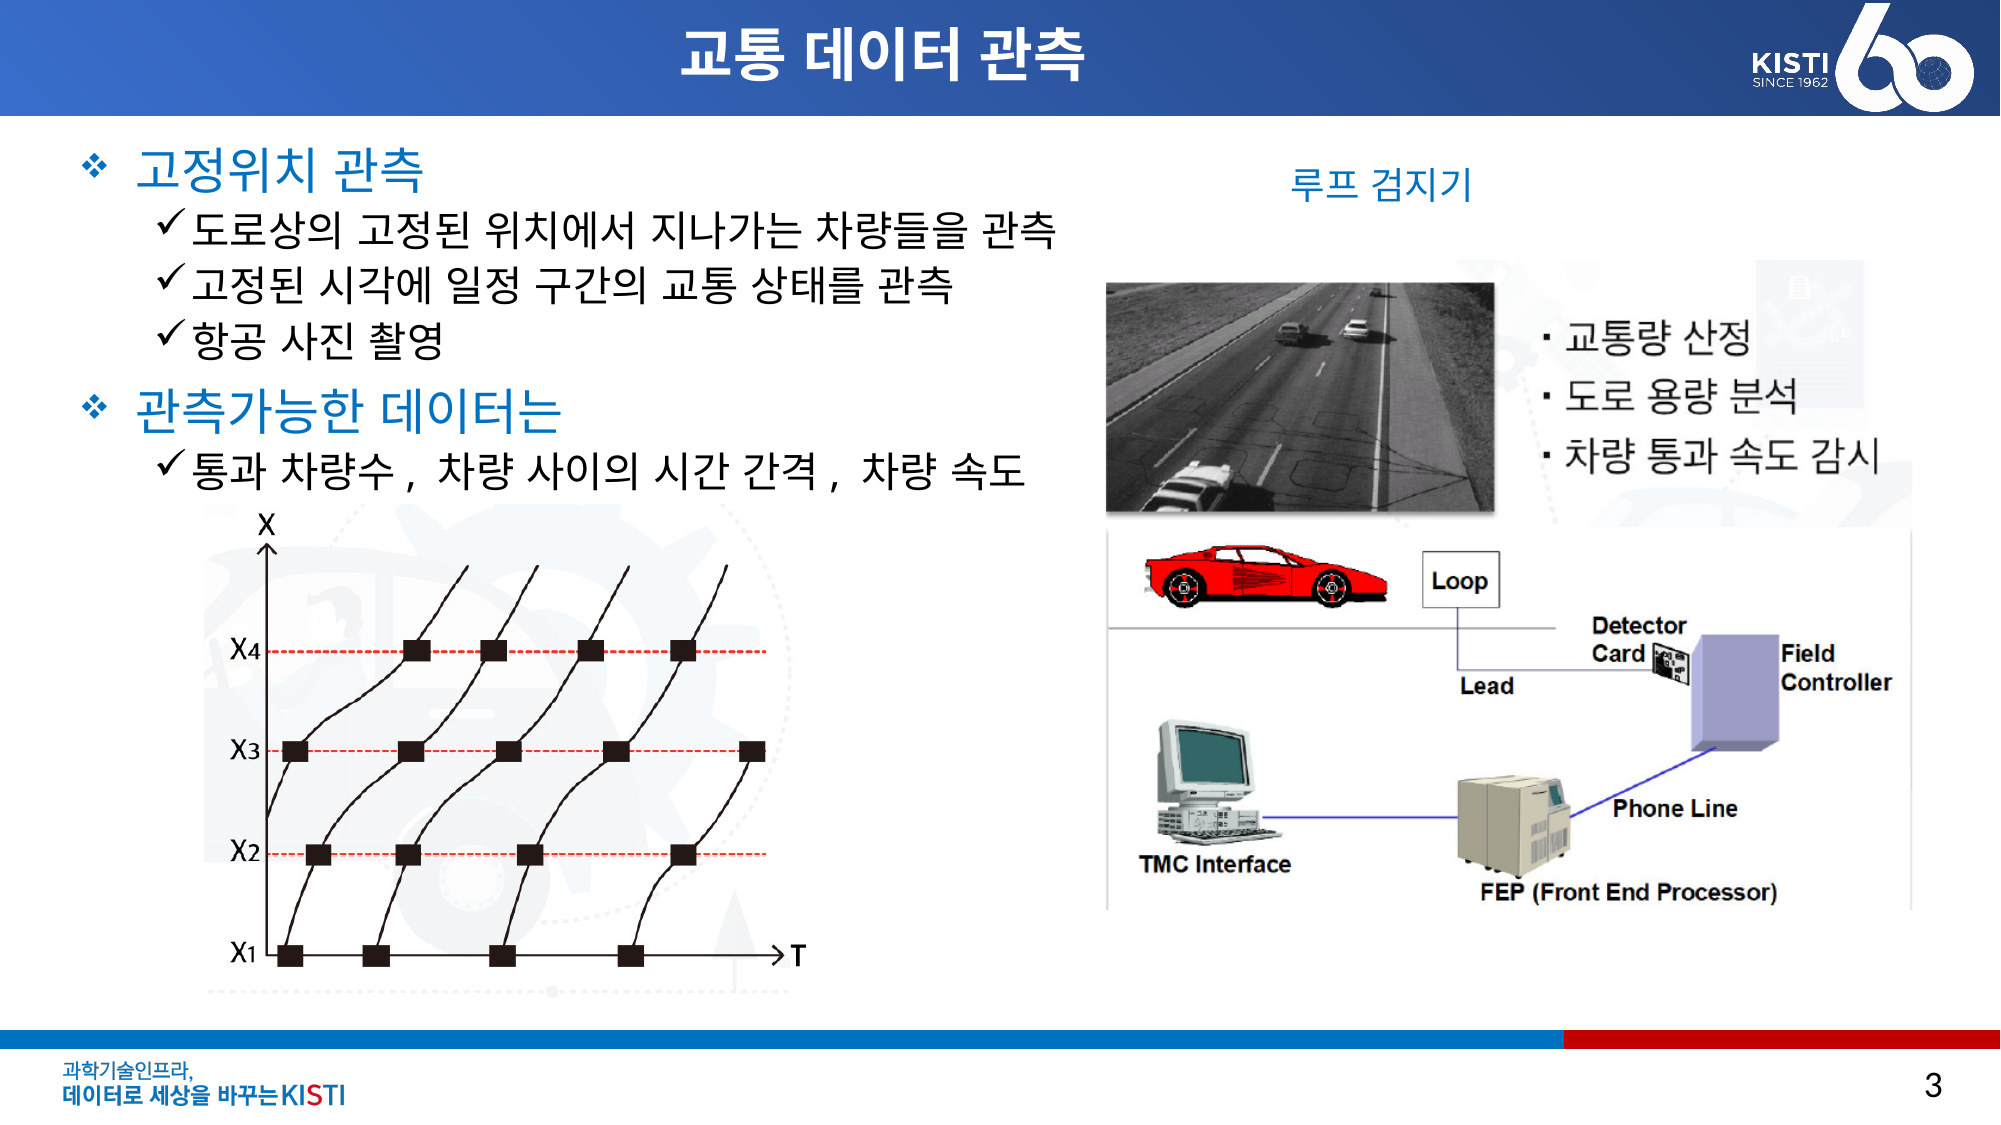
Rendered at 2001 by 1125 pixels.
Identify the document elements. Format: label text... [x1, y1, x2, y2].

picture [1753, 3, 1974, 112]
title 교통 데이터 관측 [63, 0, 1720, 116]
list 고정위치 관측 도로상의 고정된 위치에서 지나가는 차량들을 관측 고정된 시각에 일정 구간의 교통 상태를 관측 항공 사진 촬영 관측가능한 데이터는 통과 차량수, 차량 사이의 시간 간격, 차량 속도 [63, 138, 1958, 983]
picture [63, 1061, 344, 1106]
text_box 루프 검지기 [1276, 154, 1489, 215]
picture [204, 504, 835, 1021]
picture [1105, 260, 1913, 910]
slide_number 3 [1605, 1053, 1958, 1113]
